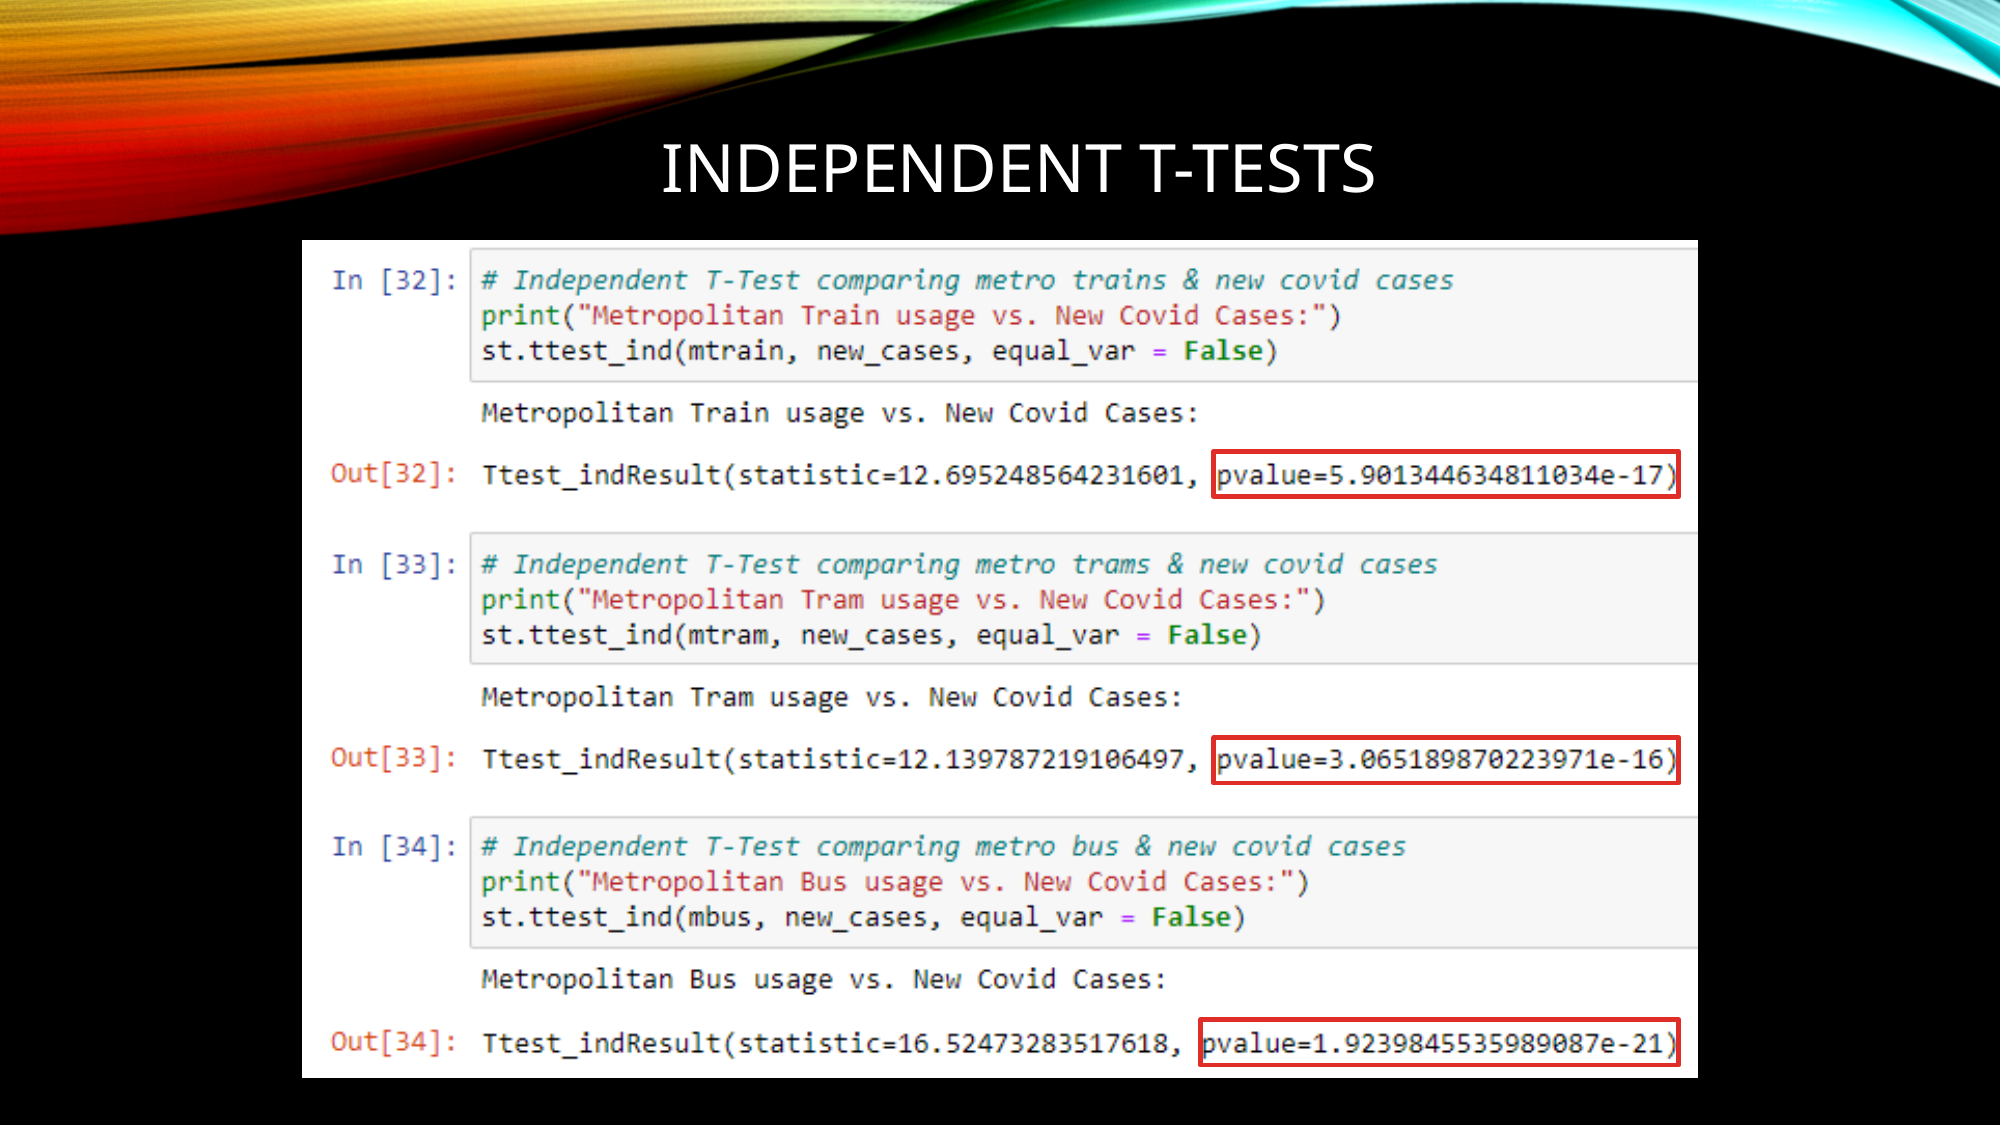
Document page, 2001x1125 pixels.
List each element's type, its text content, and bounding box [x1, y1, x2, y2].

title Independent t-tests [62, 65, 1977, 278]
picture [0, 0, 2000, 237]
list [301, 239, 1698, 1078]
